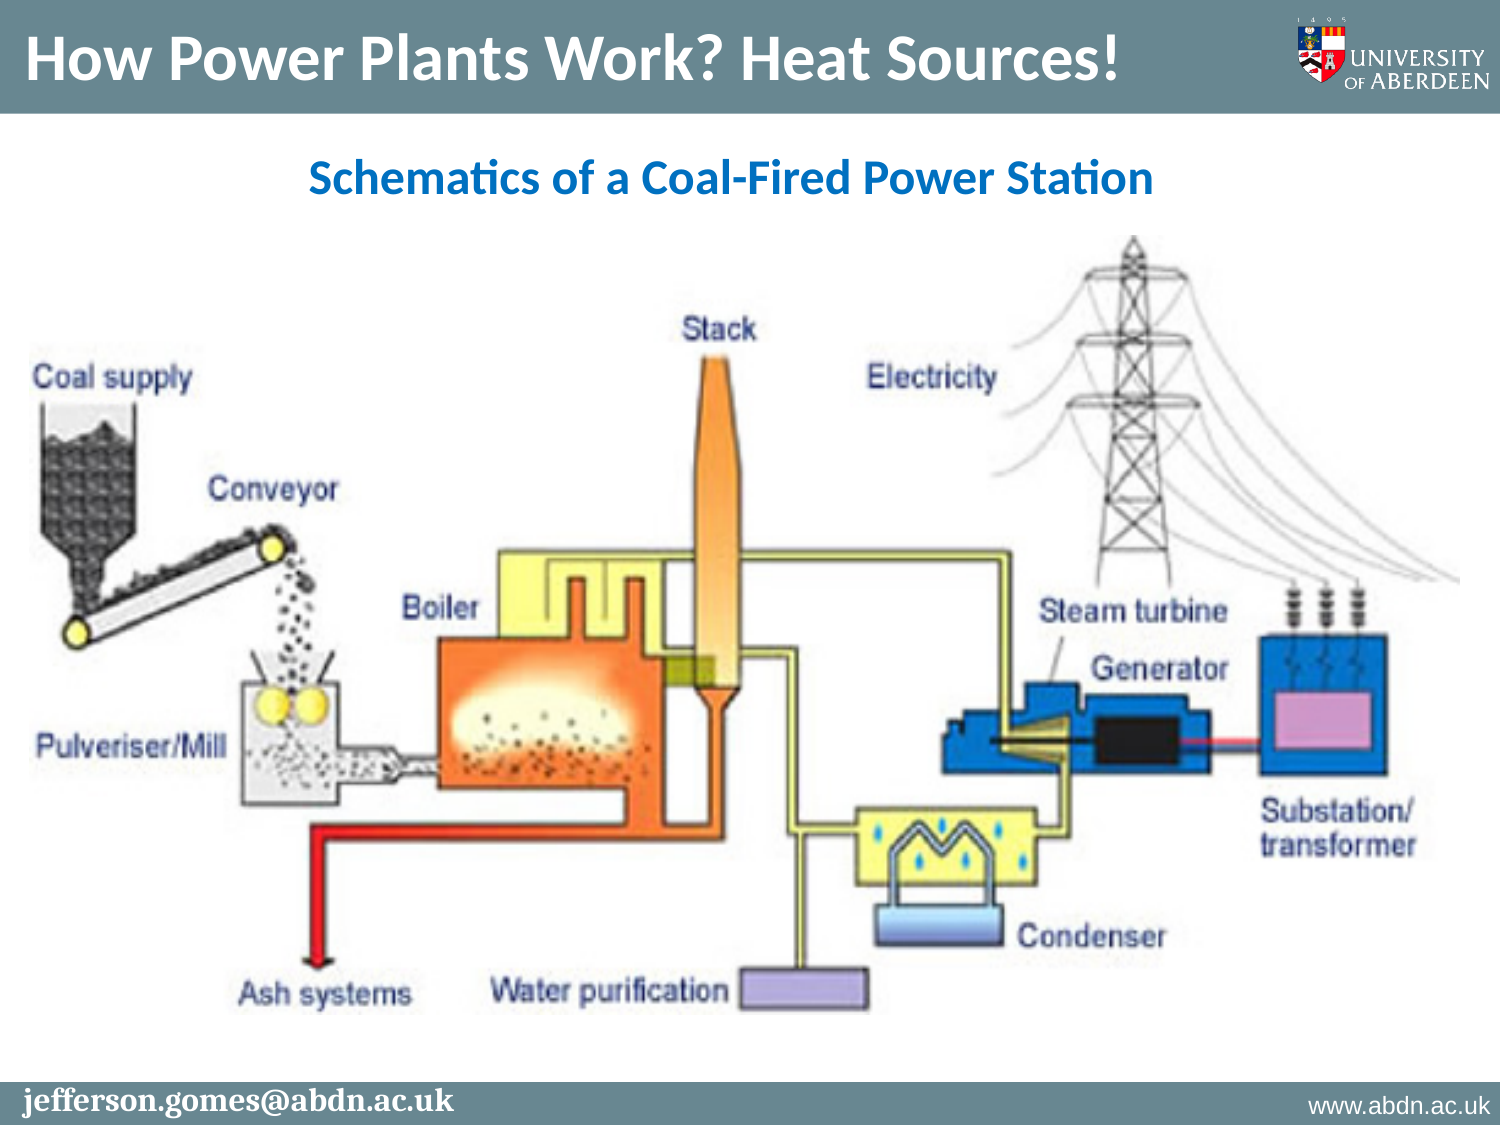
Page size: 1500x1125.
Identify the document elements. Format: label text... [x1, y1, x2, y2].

text_box jefferson.gomes@abdn.ac.uk [0, 1074, 479, 1125]
text_box Schematics of a Coal-Fired Power Station [293, 137, 1170, 212]
picture [1287, 7, 1495, 103]
picture [29, 235, 1460, 1016]
text_box How Power Plants Work? Heat Sources! [10, 5, 1138, 101]
